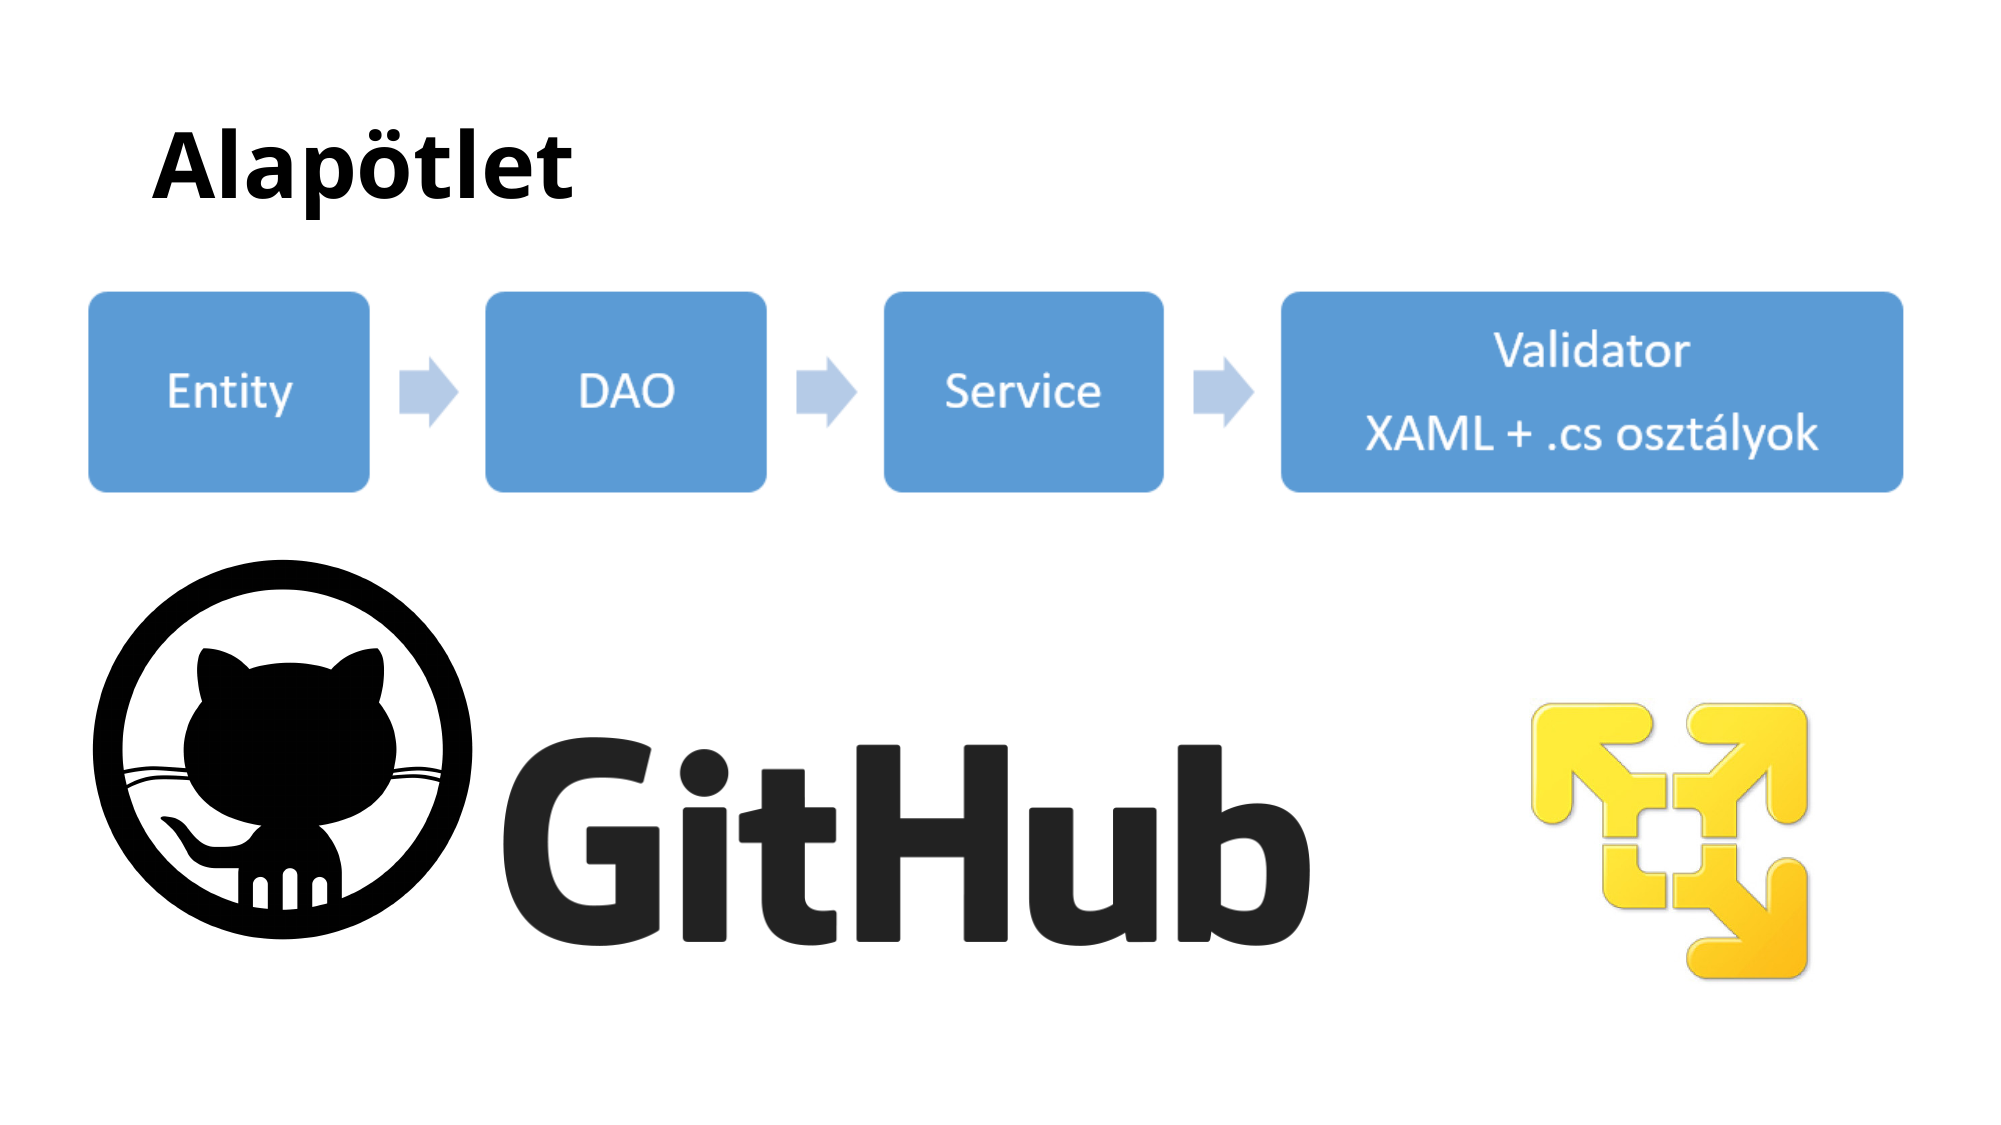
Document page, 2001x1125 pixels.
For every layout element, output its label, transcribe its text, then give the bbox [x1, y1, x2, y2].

title Alapötlet [137, 59, 1863, 270]
picture [1416, 698, 1927, 986]
picture [90, 557, 481, 948]
picture [73, 270, 1927, 510]
picture [503, 736, 1311, 948]
